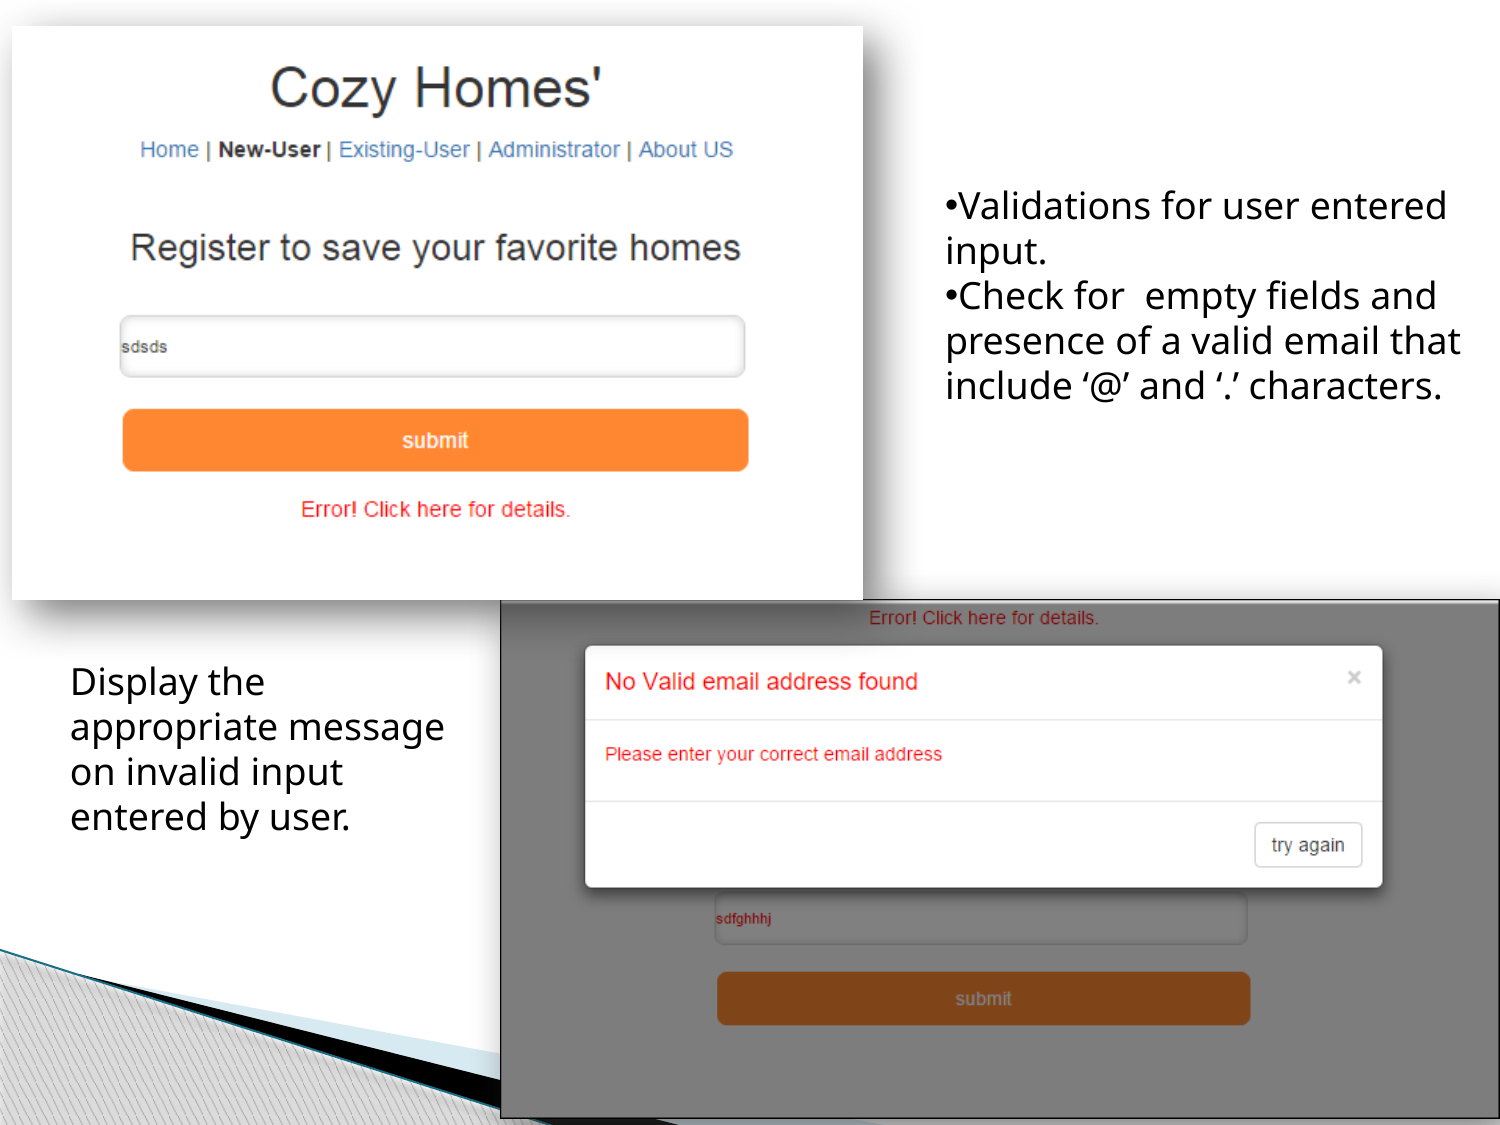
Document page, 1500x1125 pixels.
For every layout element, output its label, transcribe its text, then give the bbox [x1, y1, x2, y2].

picture [12, 26, 1500, 1119]
text_box Display the appropriate message on invalid input entered by user. [62, 649, 475, 845]
text_box Validations for user entered input. Check for empty fields and presence of a valid email that include ‘@’ and ‘.’ characters. [937, 174, 1500, 415]
